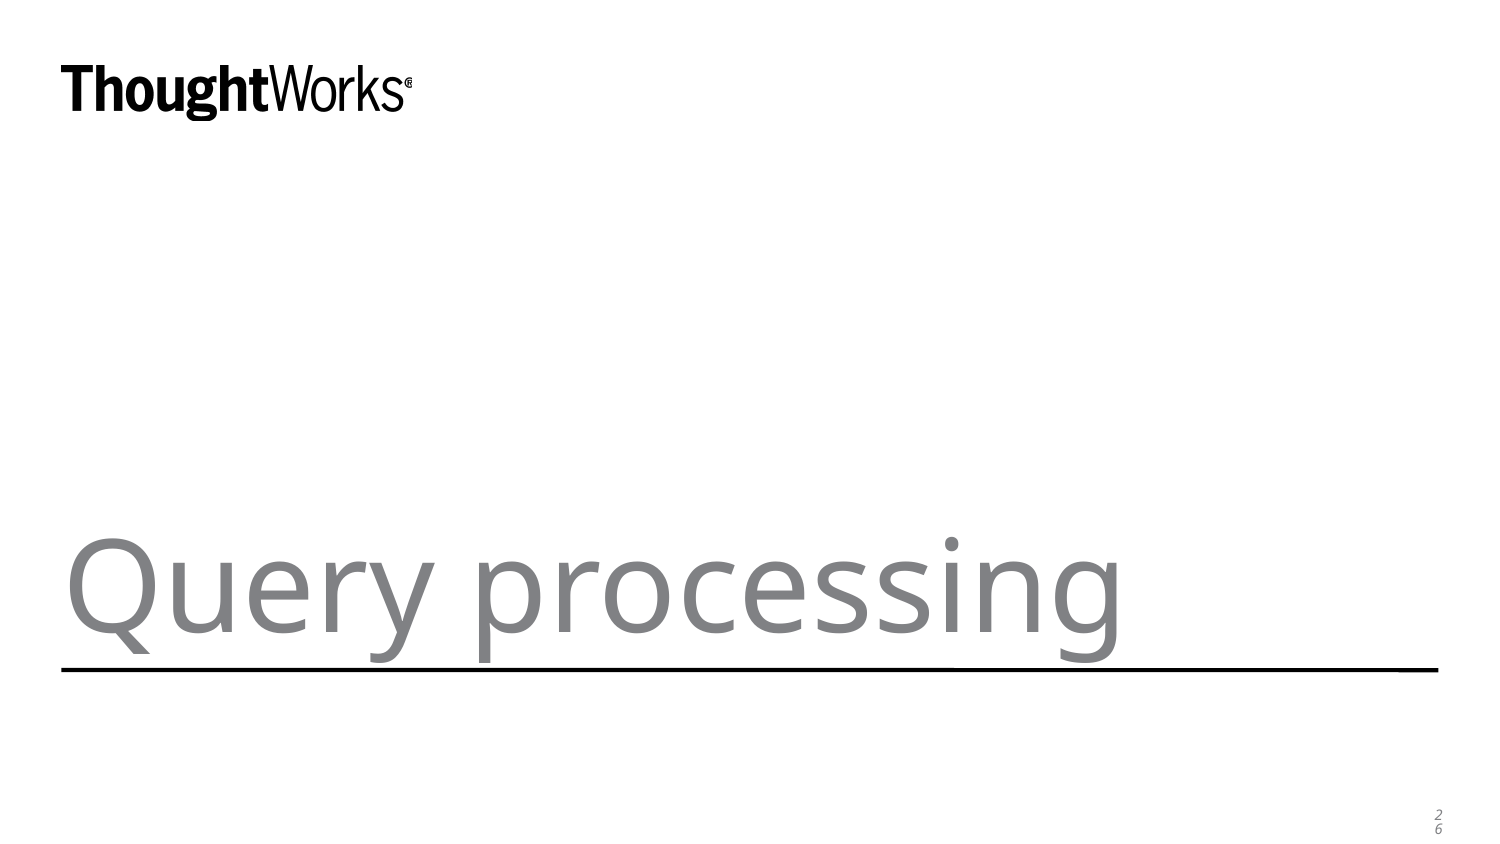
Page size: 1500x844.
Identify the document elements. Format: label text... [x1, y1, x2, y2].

title Query processing [62, 165, 1438, 655]
picture [61, 65, 412, 121]
text_box ‹#› [1425, 800, 1456, 827]
